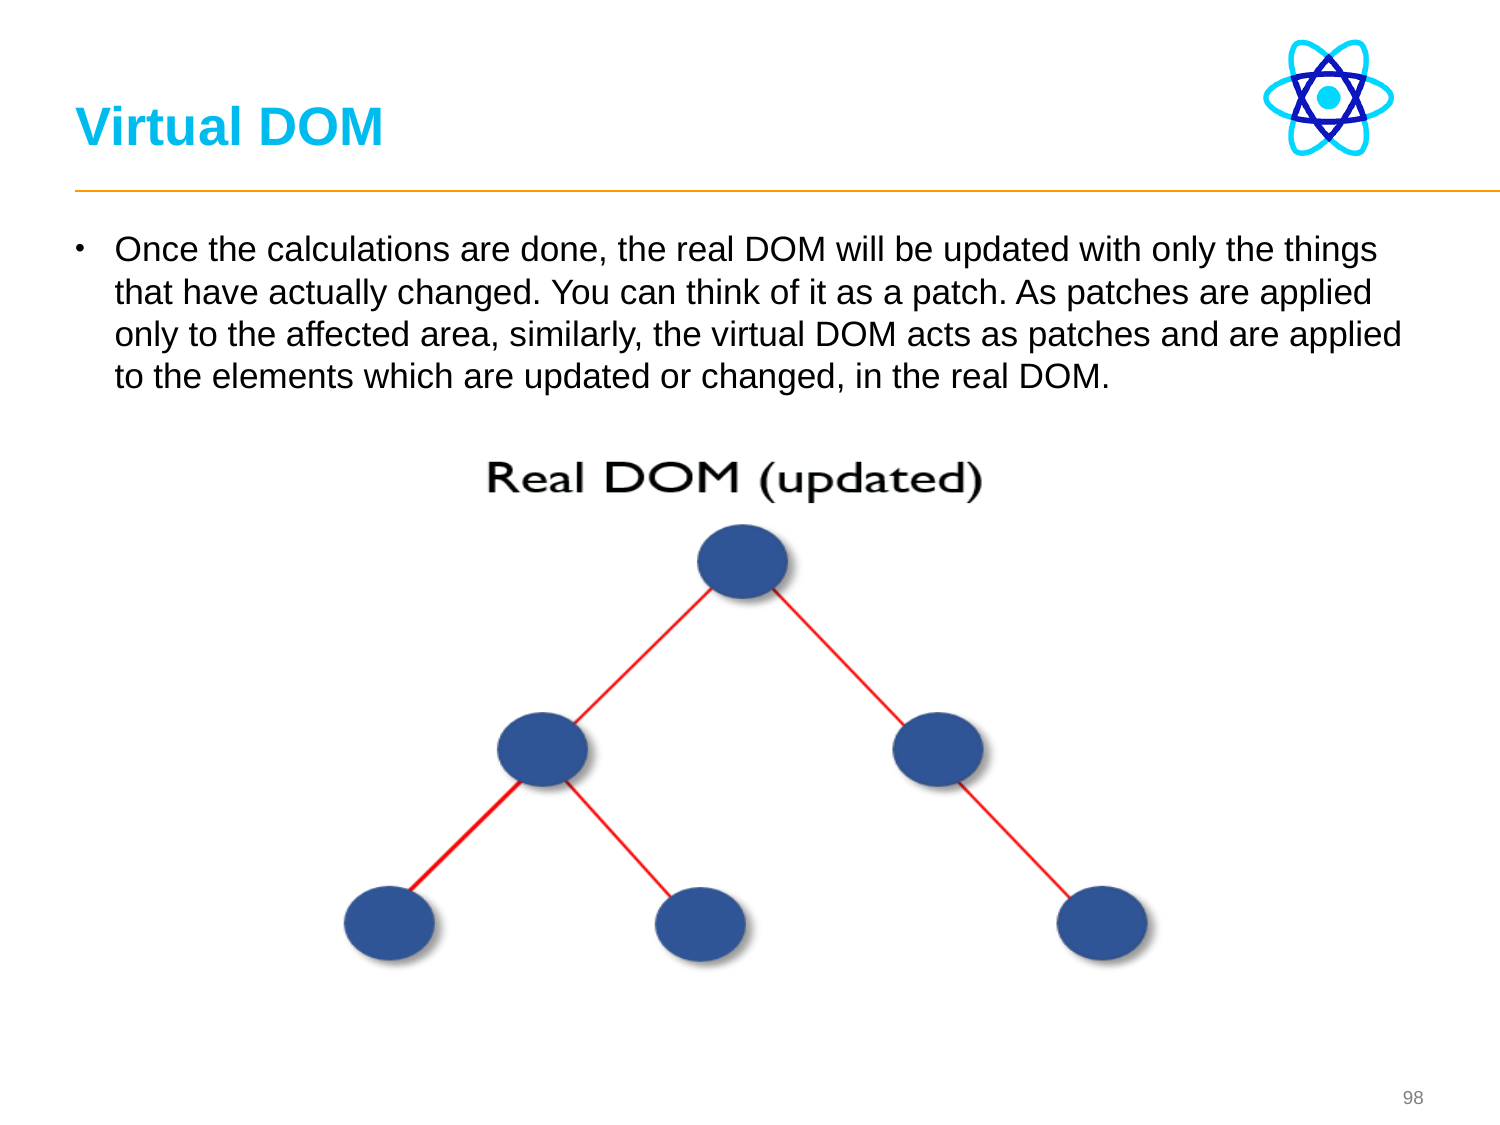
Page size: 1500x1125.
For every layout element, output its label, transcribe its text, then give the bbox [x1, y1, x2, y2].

picture [338, 437, 1169, 977]
list Once the calculations are done, the real DOM will be updated with only the things that have actually changed. You can think of it as a patch. As patches are applied only to the affected area, similarly, the virtual DOM acts as patches and are applied to the elements which are updated or changed, in the real DOM. [75, 226, 1425, 400]
title Virtual DOM [75, 27, 1422, 157]
